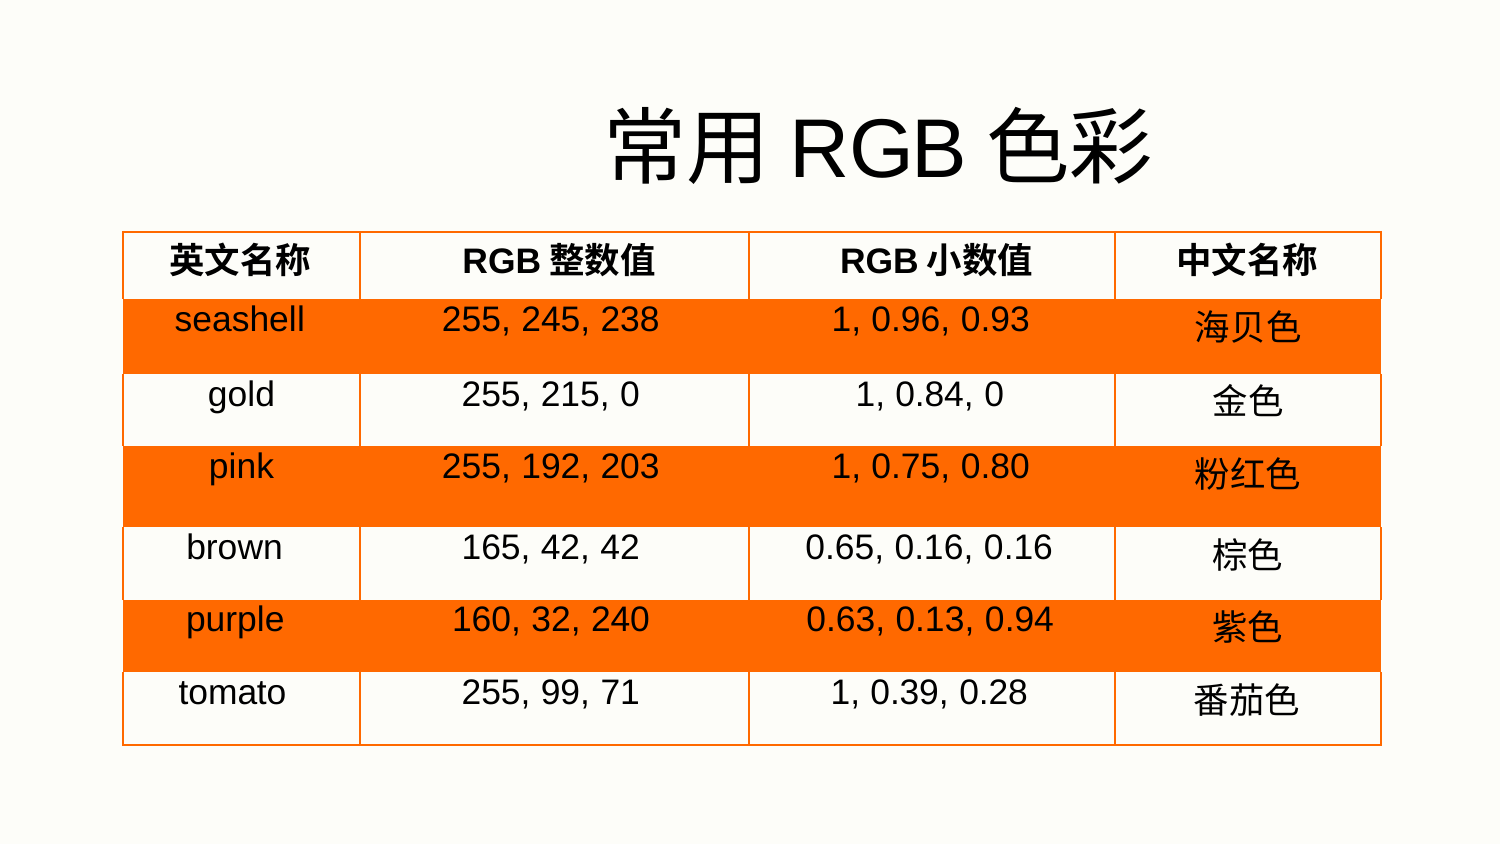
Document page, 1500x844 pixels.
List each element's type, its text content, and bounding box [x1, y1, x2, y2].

table_cell 0.63, 0.13, 0.94 [749, 600, 1115, 672]
table_cell purple [123, 600, 360, 672]
table_cell gold [124, 374, 359, 446]
title 常用RGB色彩 [268, 93, 1231, 231]
table_cell 160, 32, 240 [360, 600, 749, 672]
table_cell 0.65, 0.16, 0.16 [750, 527, 1114, 600]
table_cell 1, 0.75, 0.80 [749, 446, 1115, 527]
table_header 英文名称 [124, 233, 359, 299]
table_header RGB整数值 [361, 233, 748, 299]
table_header RGB小数值 [750, 233, 1114, 299]
table_cell 金色 [1116, 374, 1380, 446]
table_cell 255, 215, 0 [361, 374, 748, 446]
table_cell 255, 99, 71 [361, 672, 748, 744]
table_cell 粉红色 [1115, 446, 1381, 527]
table_cell 255, 245, 238 [360, 299, 749, 374]
table_cell 255, 192, 203 [360, 446, 749, 527]
table_cell 海贝色 [1115, 299, 1381, 374]
table_cell 1, 0.96, 0.93 [749, 299, 1115, 374]
table_cell 1, 0.84, 0 [750, 374, 1114, 446]
table_cell 棕色 [1116, 527, 1380, 600]
table_cell 165, 42, 42 [361, 527, 748, 600]
table_cell 番茄色 [1116, 672, 1380, 744]
table_header 中文名称 [1116, 233, 1380, 299]
table_cell 1, 0.39, 0.28 [750, 672, 1114, 744]
table_cell brown [124, 527, 359, 600]
table_cell 紫色 [1115, 600, 1381, 672]
table_cell seashell [123, 299, 360, 374]
table_cell pink [123, 446, 360, 527]
table_cell tomato [124, 672, 359, 744]
